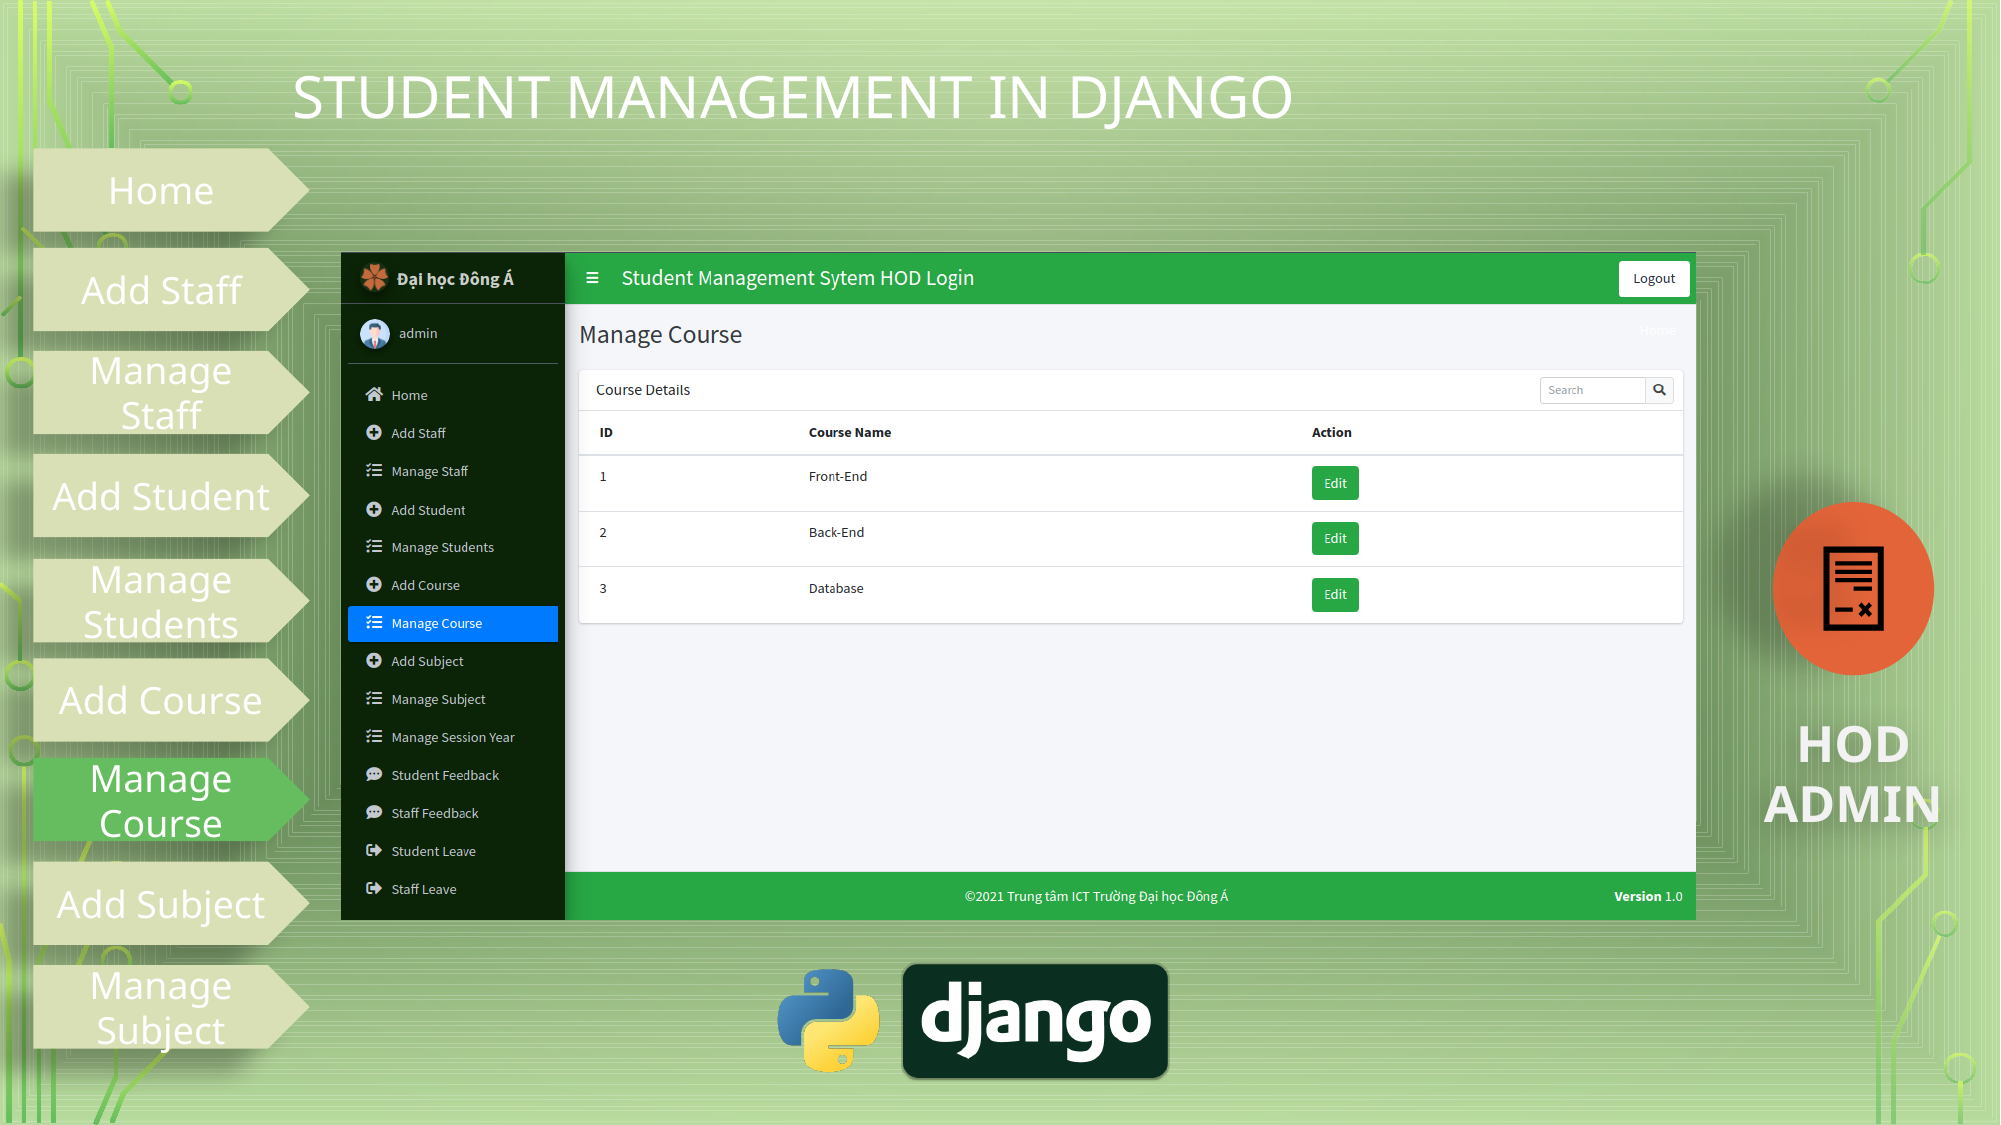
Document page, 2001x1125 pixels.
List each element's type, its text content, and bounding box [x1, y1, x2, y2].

text_box Add Student [32, 452, 311, 539]
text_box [734, 920, 1207, 1125]
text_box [1705, 501, 2000, 816]
picture [341, 252, 1696, 920]
text_box Add Course [32, 657, 311, 744]
text_box Manage Staff [32, 349, 311, 436]
text_box Manage Subject [32, 963, 311, 1050]
title Student management in django [259, 36, 1329, 163]
text_box Manage Course [32, 756, 311, 843]
text_box Add Staff [32, 246, 311, 333]
text_box Manage Students [32, 557, 311, 644]
text_box Add Subject [32, 860, 311, 947]
text_box Home [32, 147, 311, 234]
